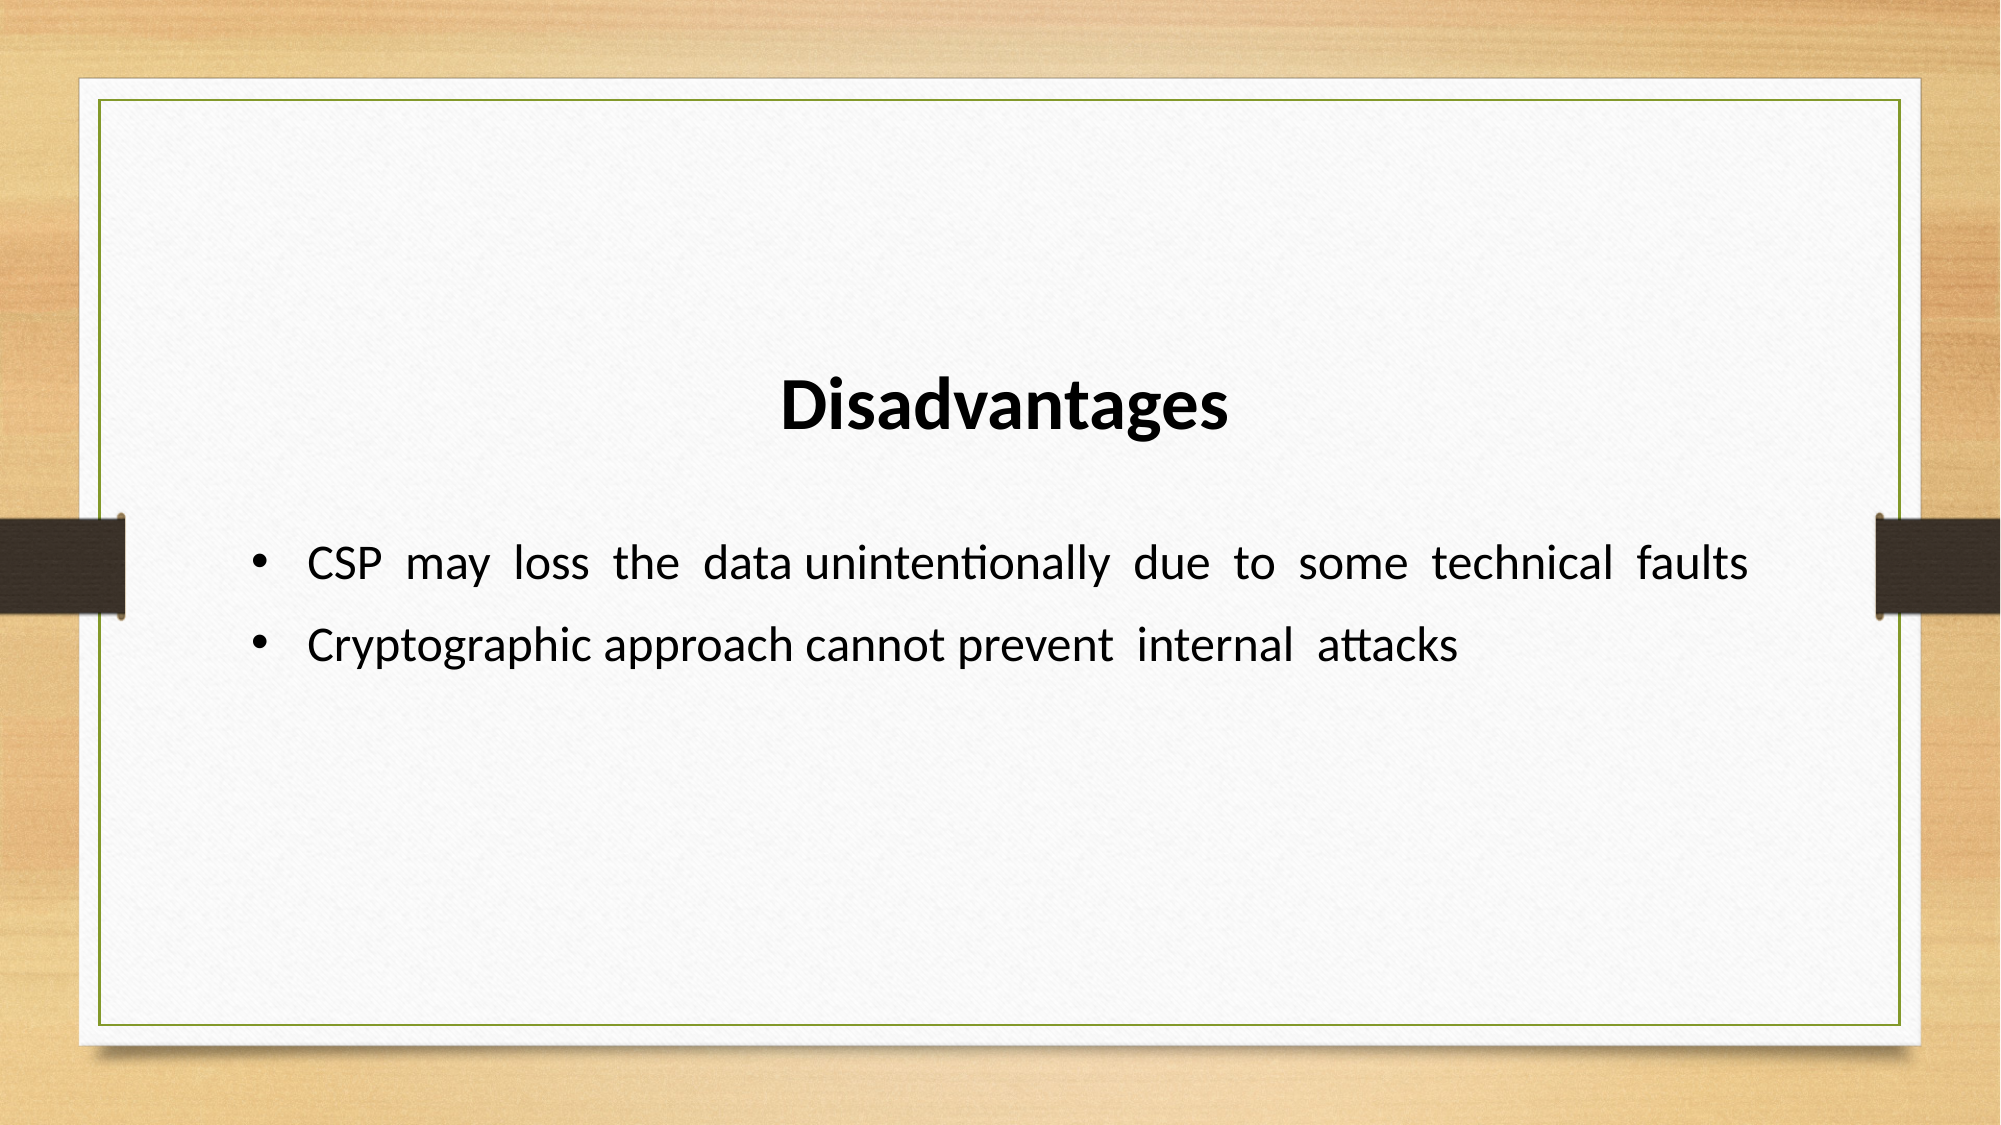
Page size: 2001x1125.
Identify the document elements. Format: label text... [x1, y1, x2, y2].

text_box Disadvantages CSP may loss the data unintentionally due to some technical faults Cryptographic approach cannot prevent internal attacks [161, 234, 2000, 679]
picture [0, 0, 2001, 1125]
